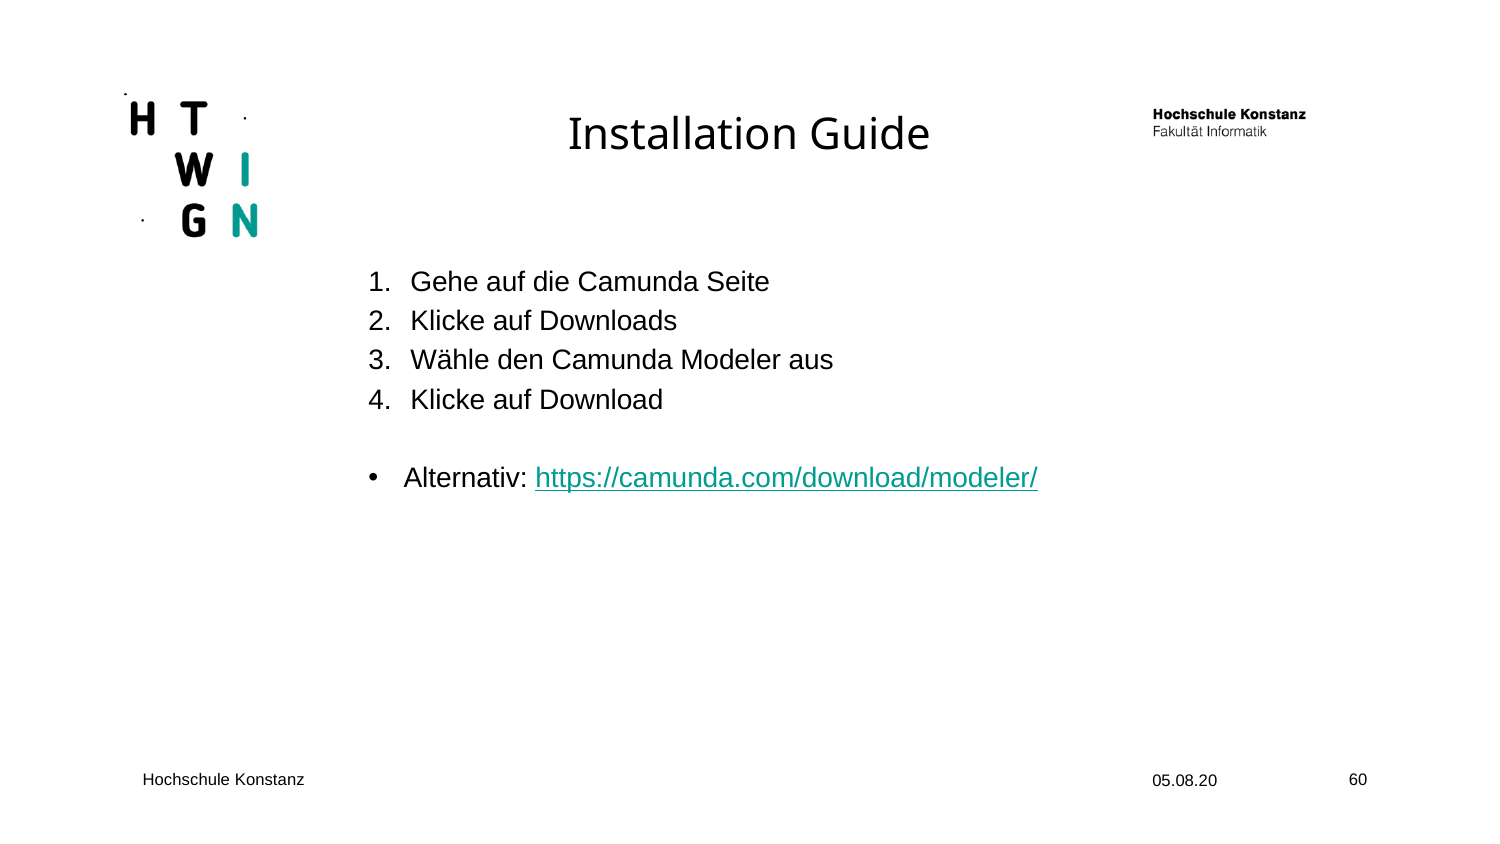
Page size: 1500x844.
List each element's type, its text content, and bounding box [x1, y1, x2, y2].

picture [1102, 67, 1462, 273]
list Gehe auf die Camunda Seite Klicke auf Downloads Wähle den Camunda Modeler aus Klicke auf Download Alternativ: https://camunda.com/download/modeler/ [353, 255, 1147, 588]
picture [91, 67, 296, 271]
list Installation Guide [243, 98, 1257, 169]
